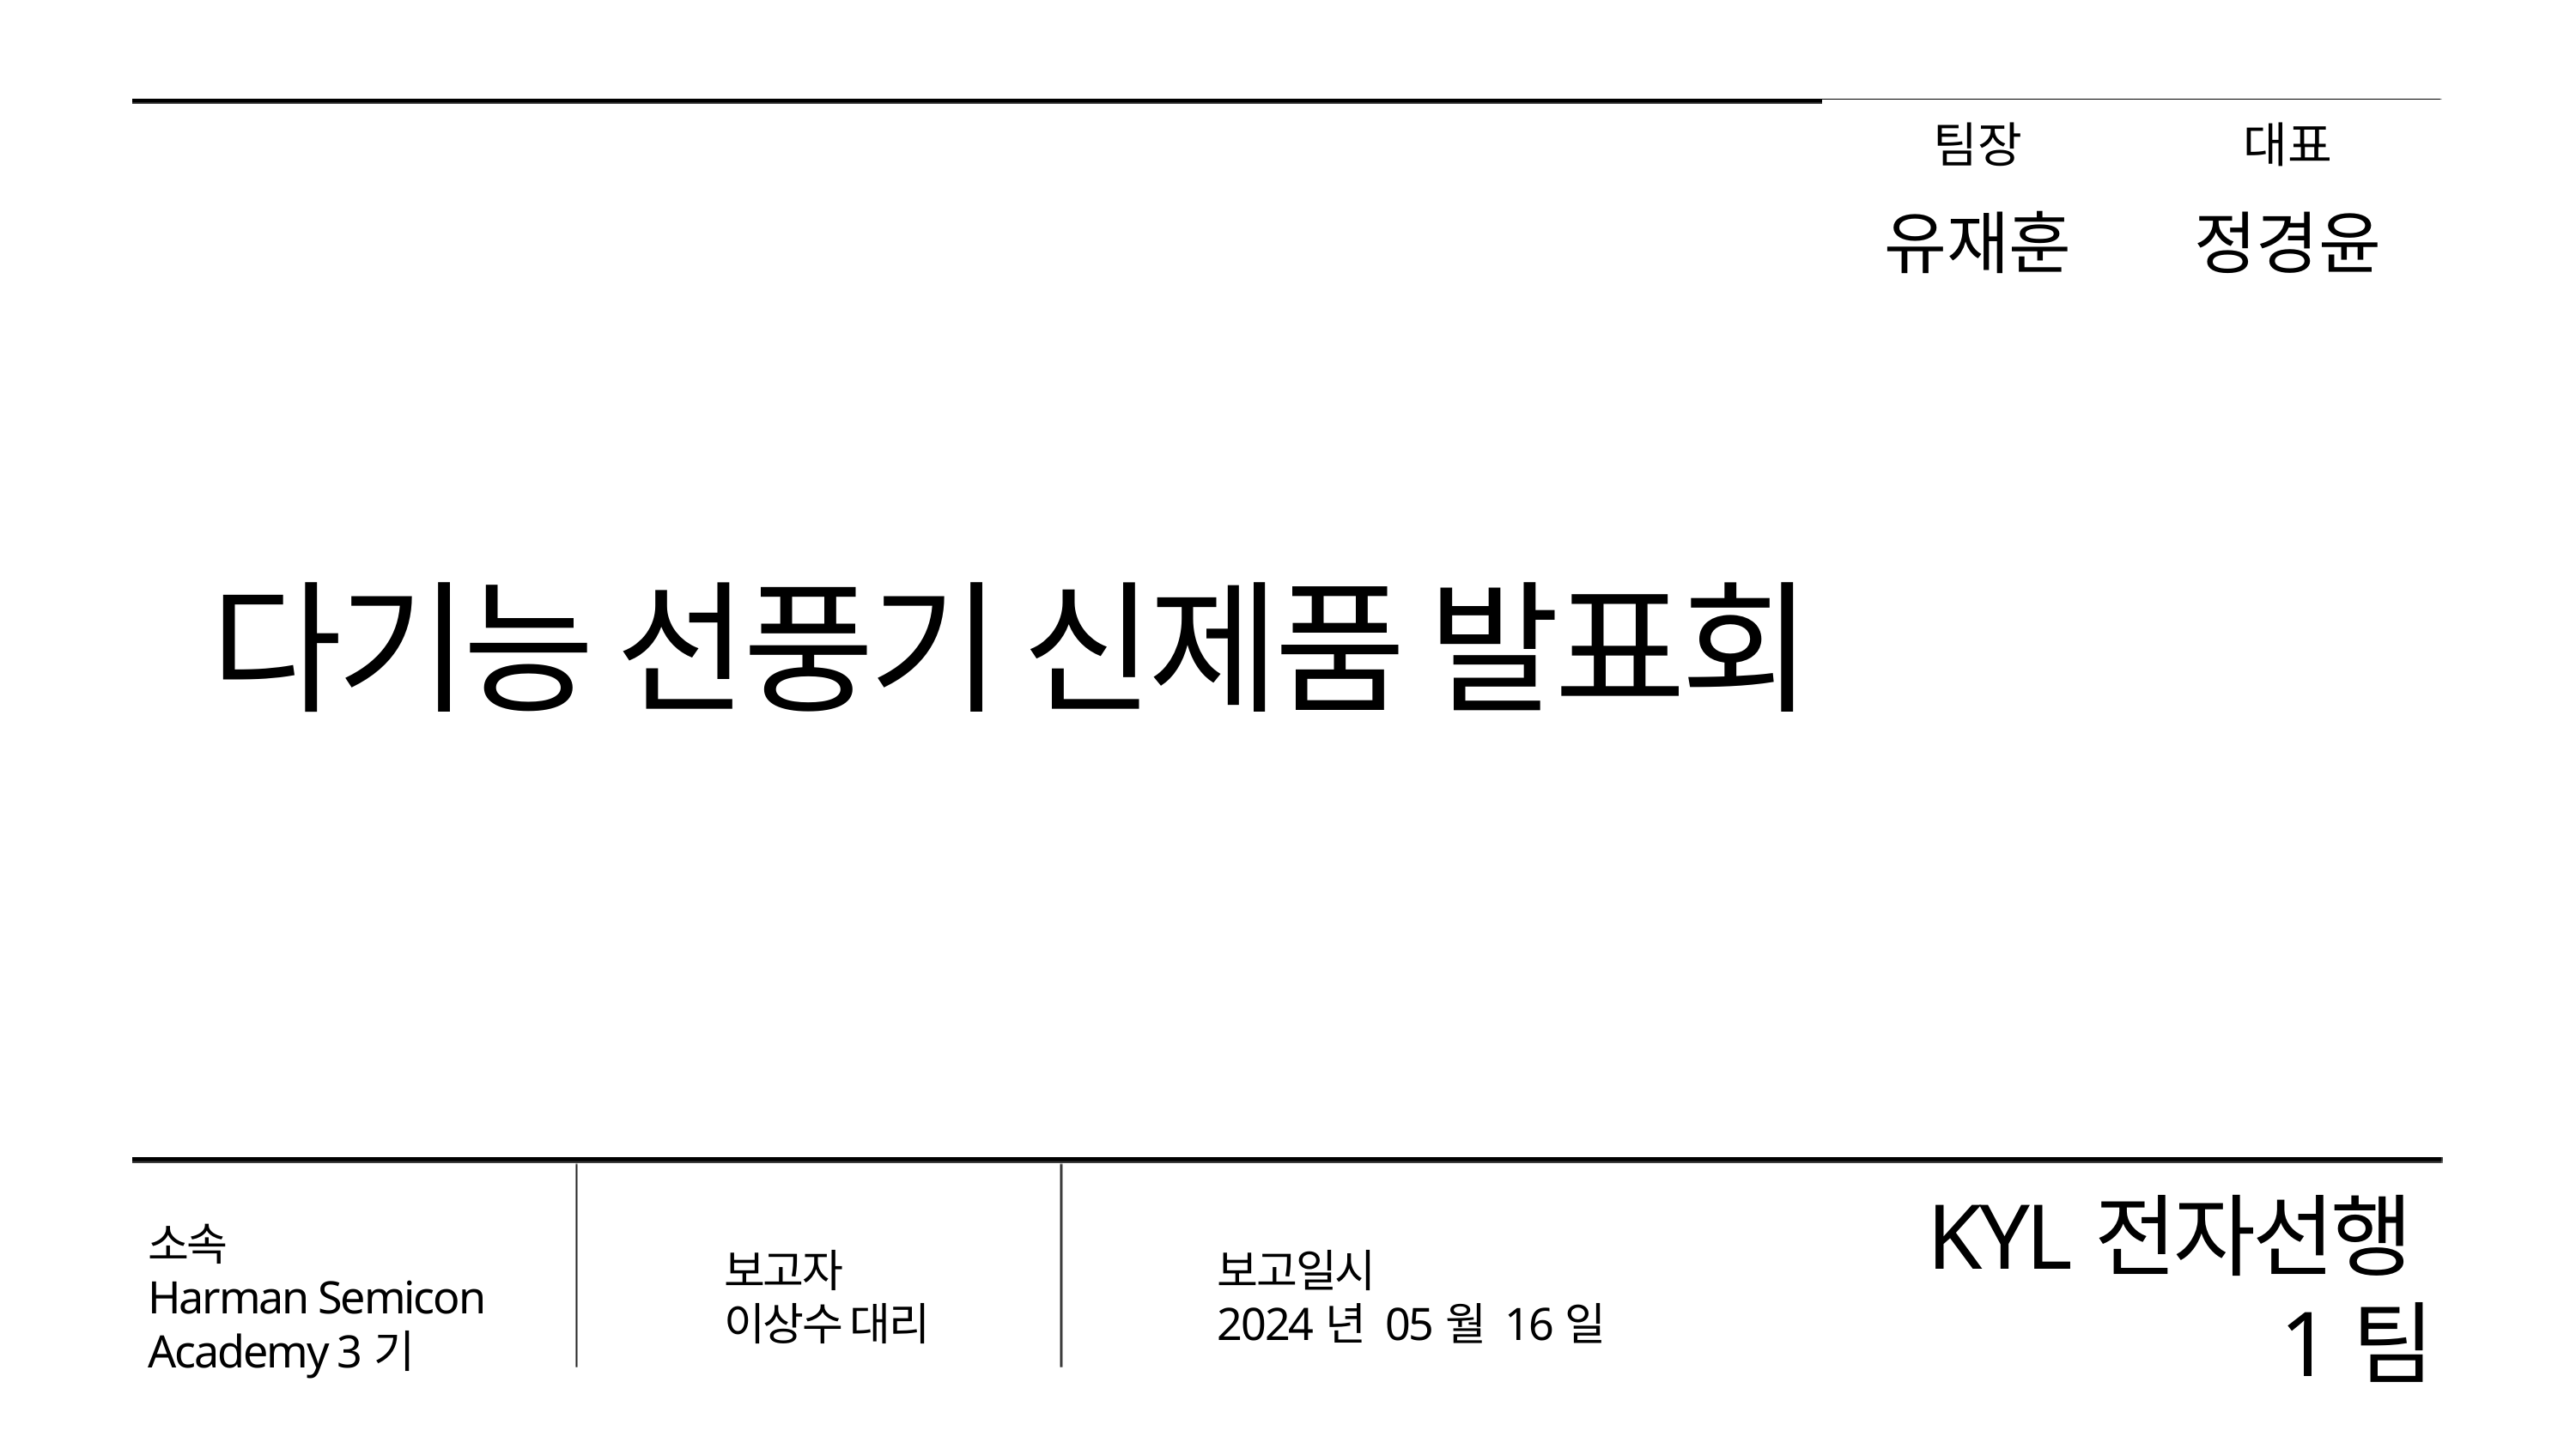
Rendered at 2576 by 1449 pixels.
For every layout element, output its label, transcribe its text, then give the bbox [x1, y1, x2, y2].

text_box 보고일시 2024년 05월 16일 [1205, 1236, 1877, 1356]
table_header 팀장 [1824, 112, 2132, 182]
text_box KYL전자선행1팀 [1892, 1173, 2448, 1401]
table_header 대표 [2134, 112, 2442, 182]
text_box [132, 1157, 2443, 1163]
table_cell 유재훈 [1824, 184, 2132, 294]
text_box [132, 98, 2443, 105]
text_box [959, 1264, 1163, 1267]
text_box 보고자 이상수 대리 [711, 1236, 1144, 1356]
table_cell 정경윤 [2134, 184, 2442, 294]
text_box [474, 1264, 679, 1267]
text_box 소속 Harman Semicon Academy 3기 [135, 1209, 720, 1383]
text_box 다기능 선풍기 신제품 발표회 [197, 551, 2576, 737]
